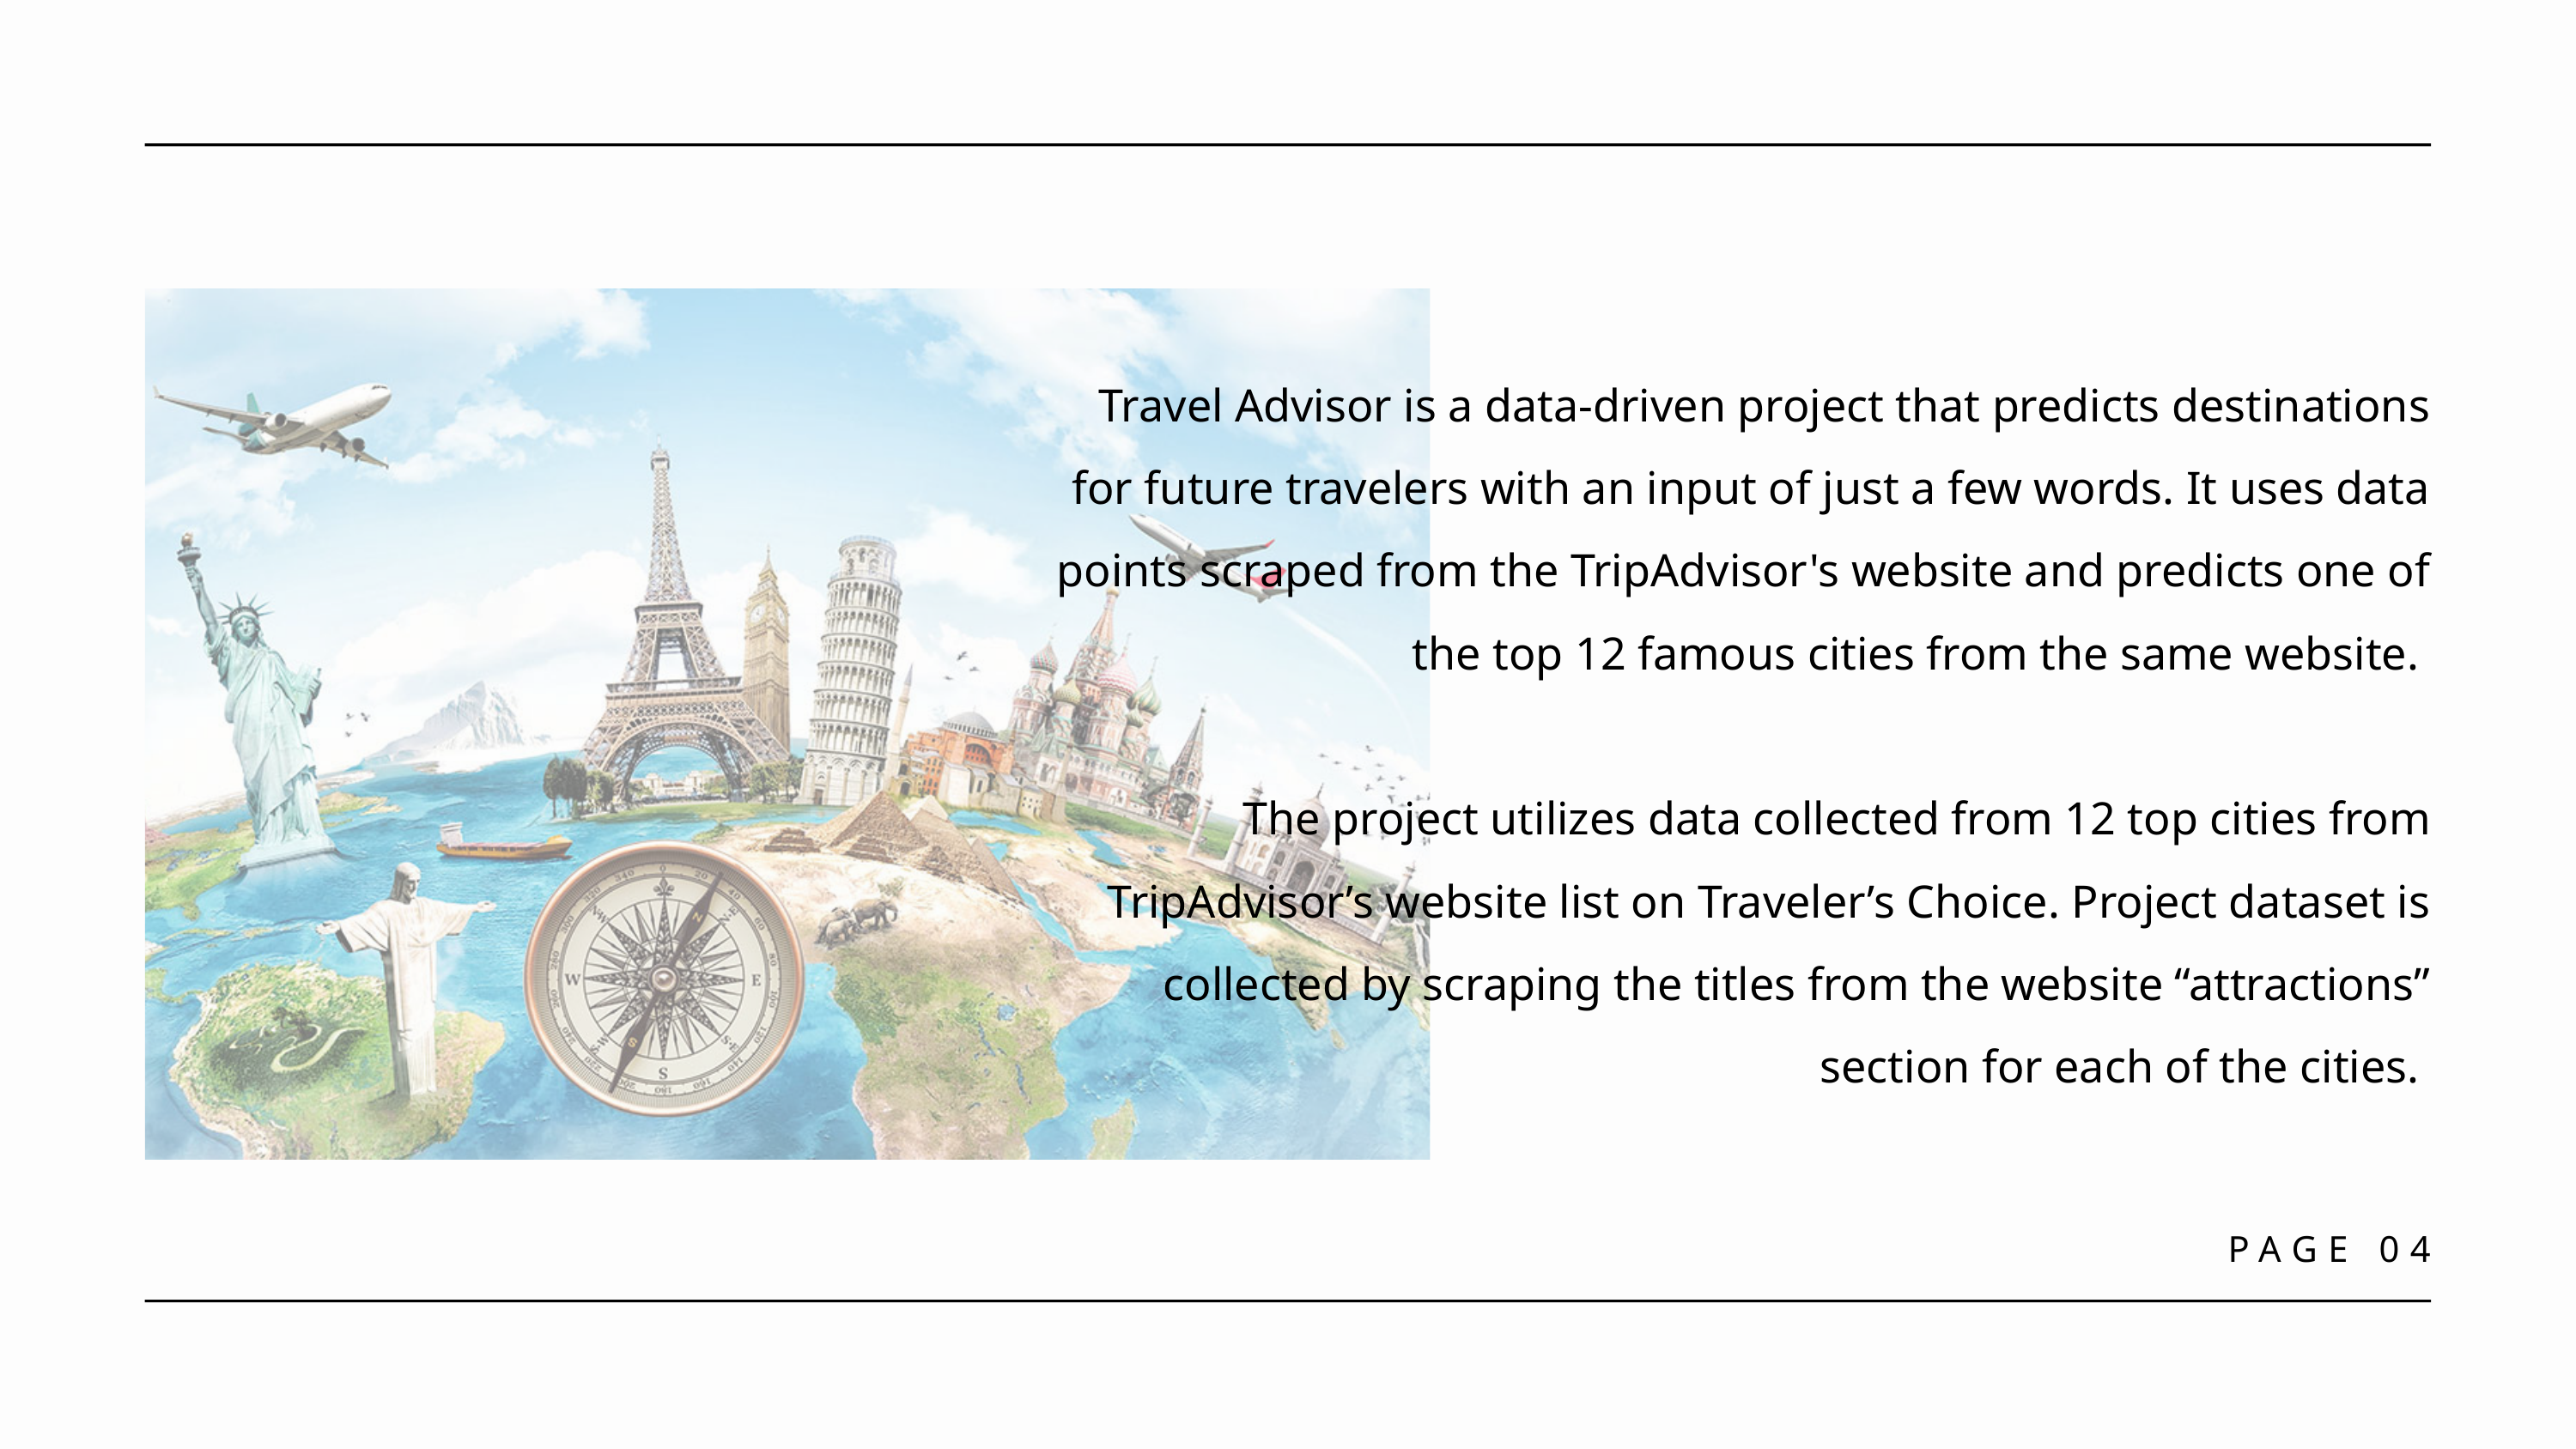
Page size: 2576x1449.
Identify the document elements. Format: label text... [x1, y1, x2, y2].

text_box PAGE 04 [2014, 1219, 2432, 1270]
text_box [144, 288, 1431, 1160]
text_box Travel Advisor is a data-driven project that predicts destinations for future travelers with an input of just a few words. It uses data points scraped from the TripAdvisor's website and predicts one of the top 12 famous cities from the same website. The project utilizes data collected from 12 top cities from TripAdvisor’s website list on Traveler’s Choice. Project dataset is collected by scraping the titles from the website “attractions” section for each of the cities. [1044, 348, 2432, 1093]
